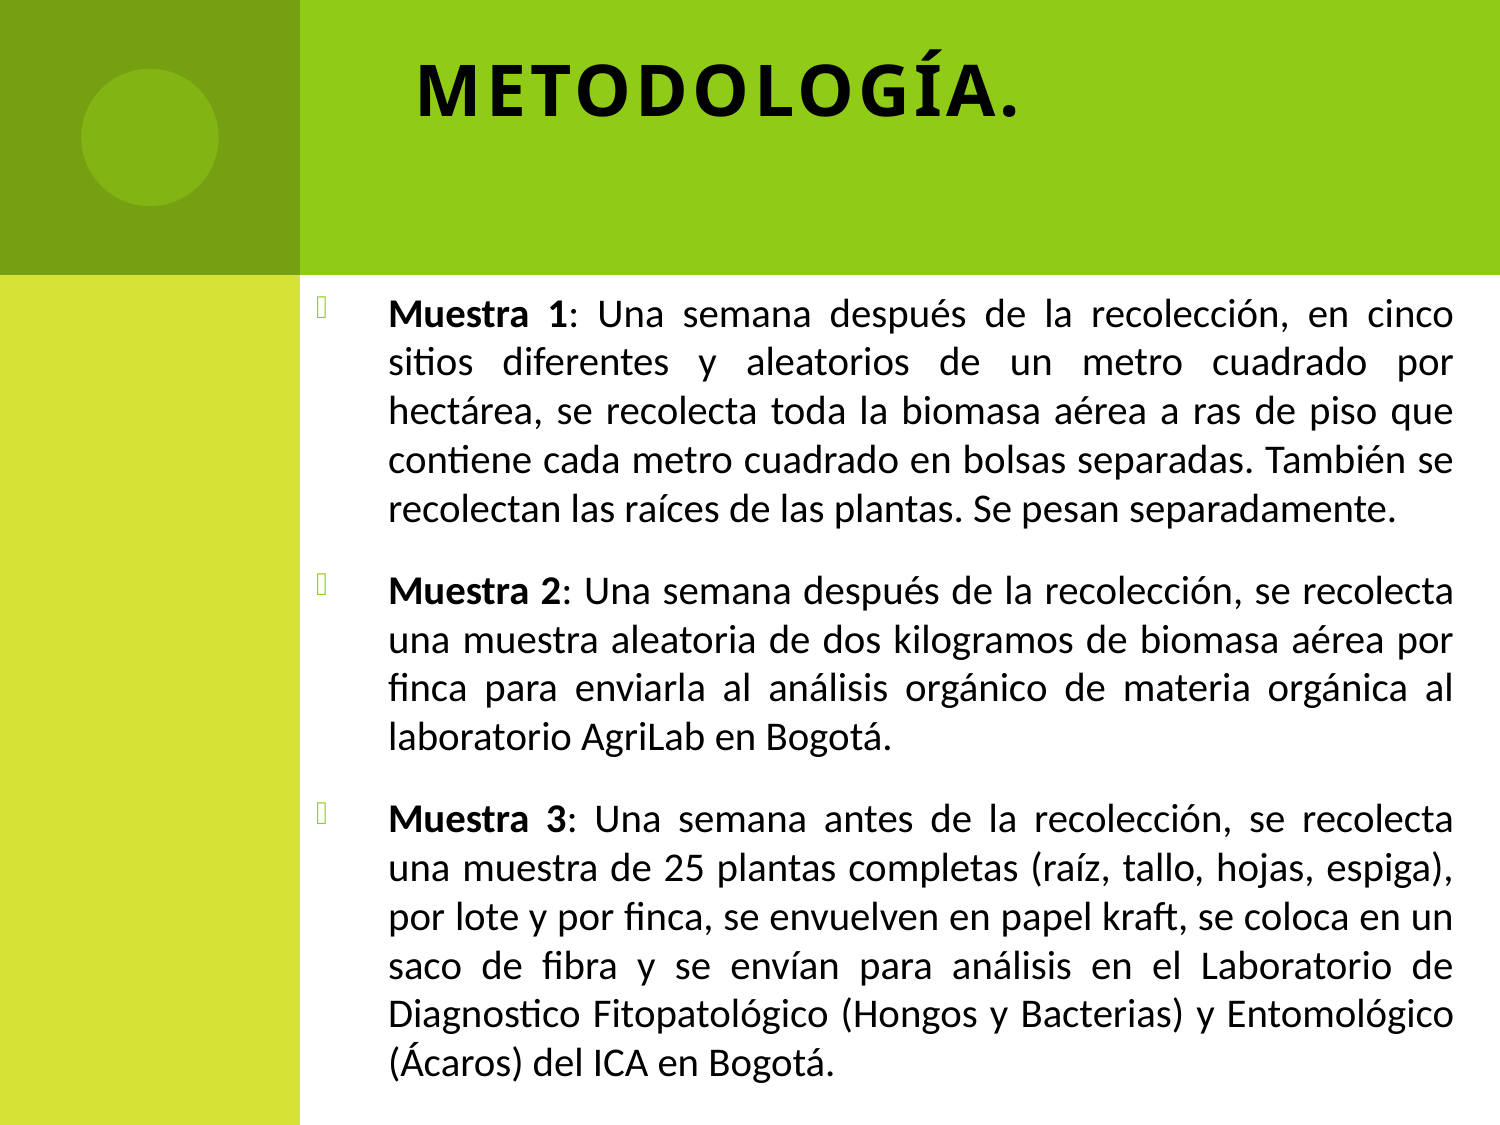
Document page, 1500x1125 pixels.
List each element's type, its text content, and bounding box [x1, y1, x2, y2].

list Muestra 1: Una semana después de la recolección, en cinco sitios diferentes y aleatorios de un metro cuadrado por hectárea, se recolecta toda la biomasa aérea a ras de piso que contiene cada metro cuadrado en bolsas separadas. También se recolectan las raíces de las plantas. Se pesan separadamente. Muestra 2: Una semana después de la recolección, se recolecta una muestra aleatoria de dos kilogramos de biomasa aérea por finca para enviarla al análisis orgánico de materia orgánica al laboratorio AgriLab en Bogotá. Muestra 3: Una semana antes de la recolección, se recolecta una muestra de 25 plantas completas (raíz, tallo, hojas, espiga), por lote y por finca, se envuelven en papel kraft, se coloca en un saco de fibra y se envían para análisis en el Laboratorio de Diagnostico Fitopatológico (Hongos y Bacterias) y Entomológico (Ácaros) del ICA en Bogotá. [301, 278, 1471, 1094]
title METODOLOGÍA. [399, 37, 1425, 225]
